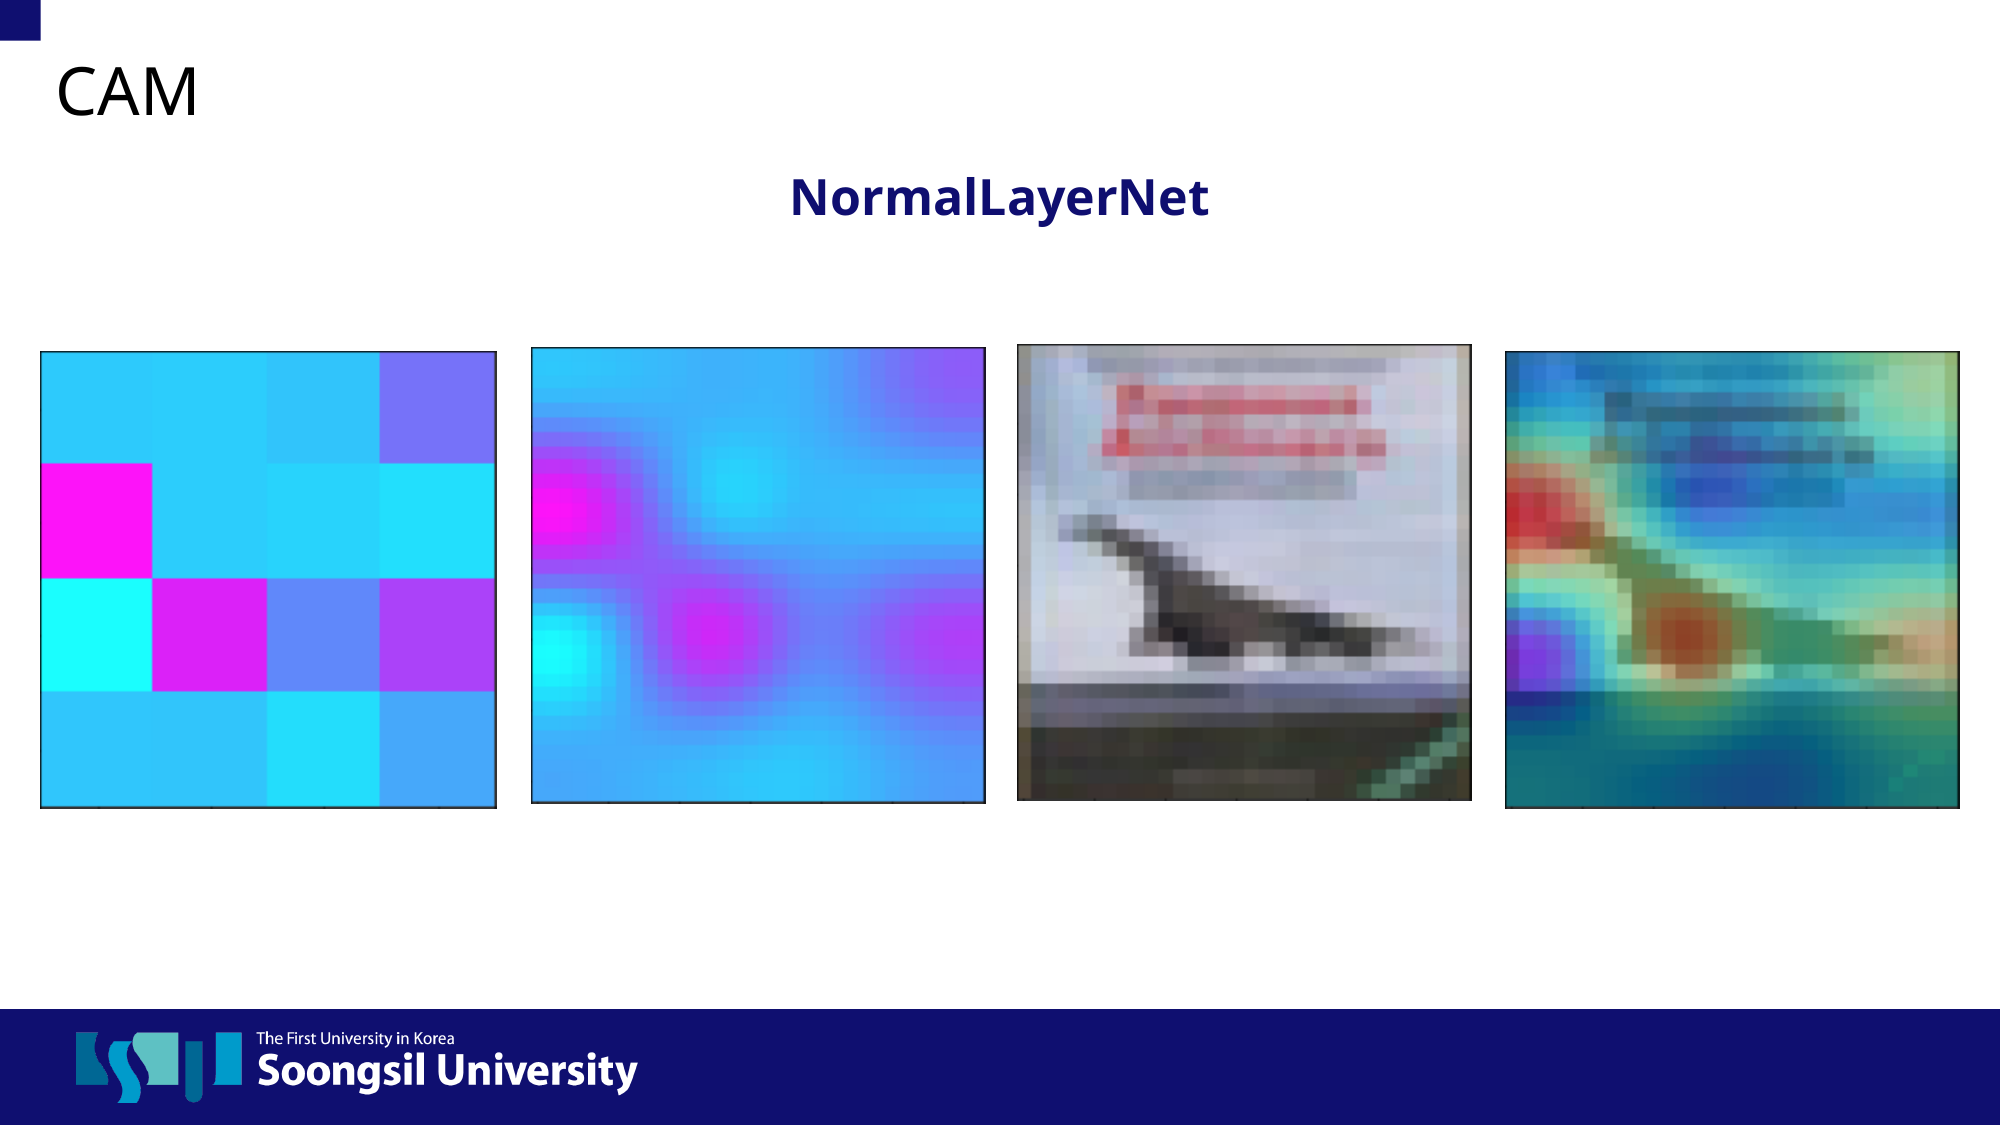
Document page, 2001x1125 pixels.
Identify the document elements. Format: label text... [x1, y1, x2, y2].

text_box CAM [40, 41, 829, 136]
picture [40, 351, 497, 809]
picture [531, 347, 986, 805]
text_box NormalLayerNet [489, 158, 1511, 233]
text_box [0, 0, 42, 42]
picture [1505, 351, 1960, 809]
picture [1017, 344, 1472, 801]
text_box [0, 1008, 2000, 1125]
picture [76, 1031, 638, 1103]
